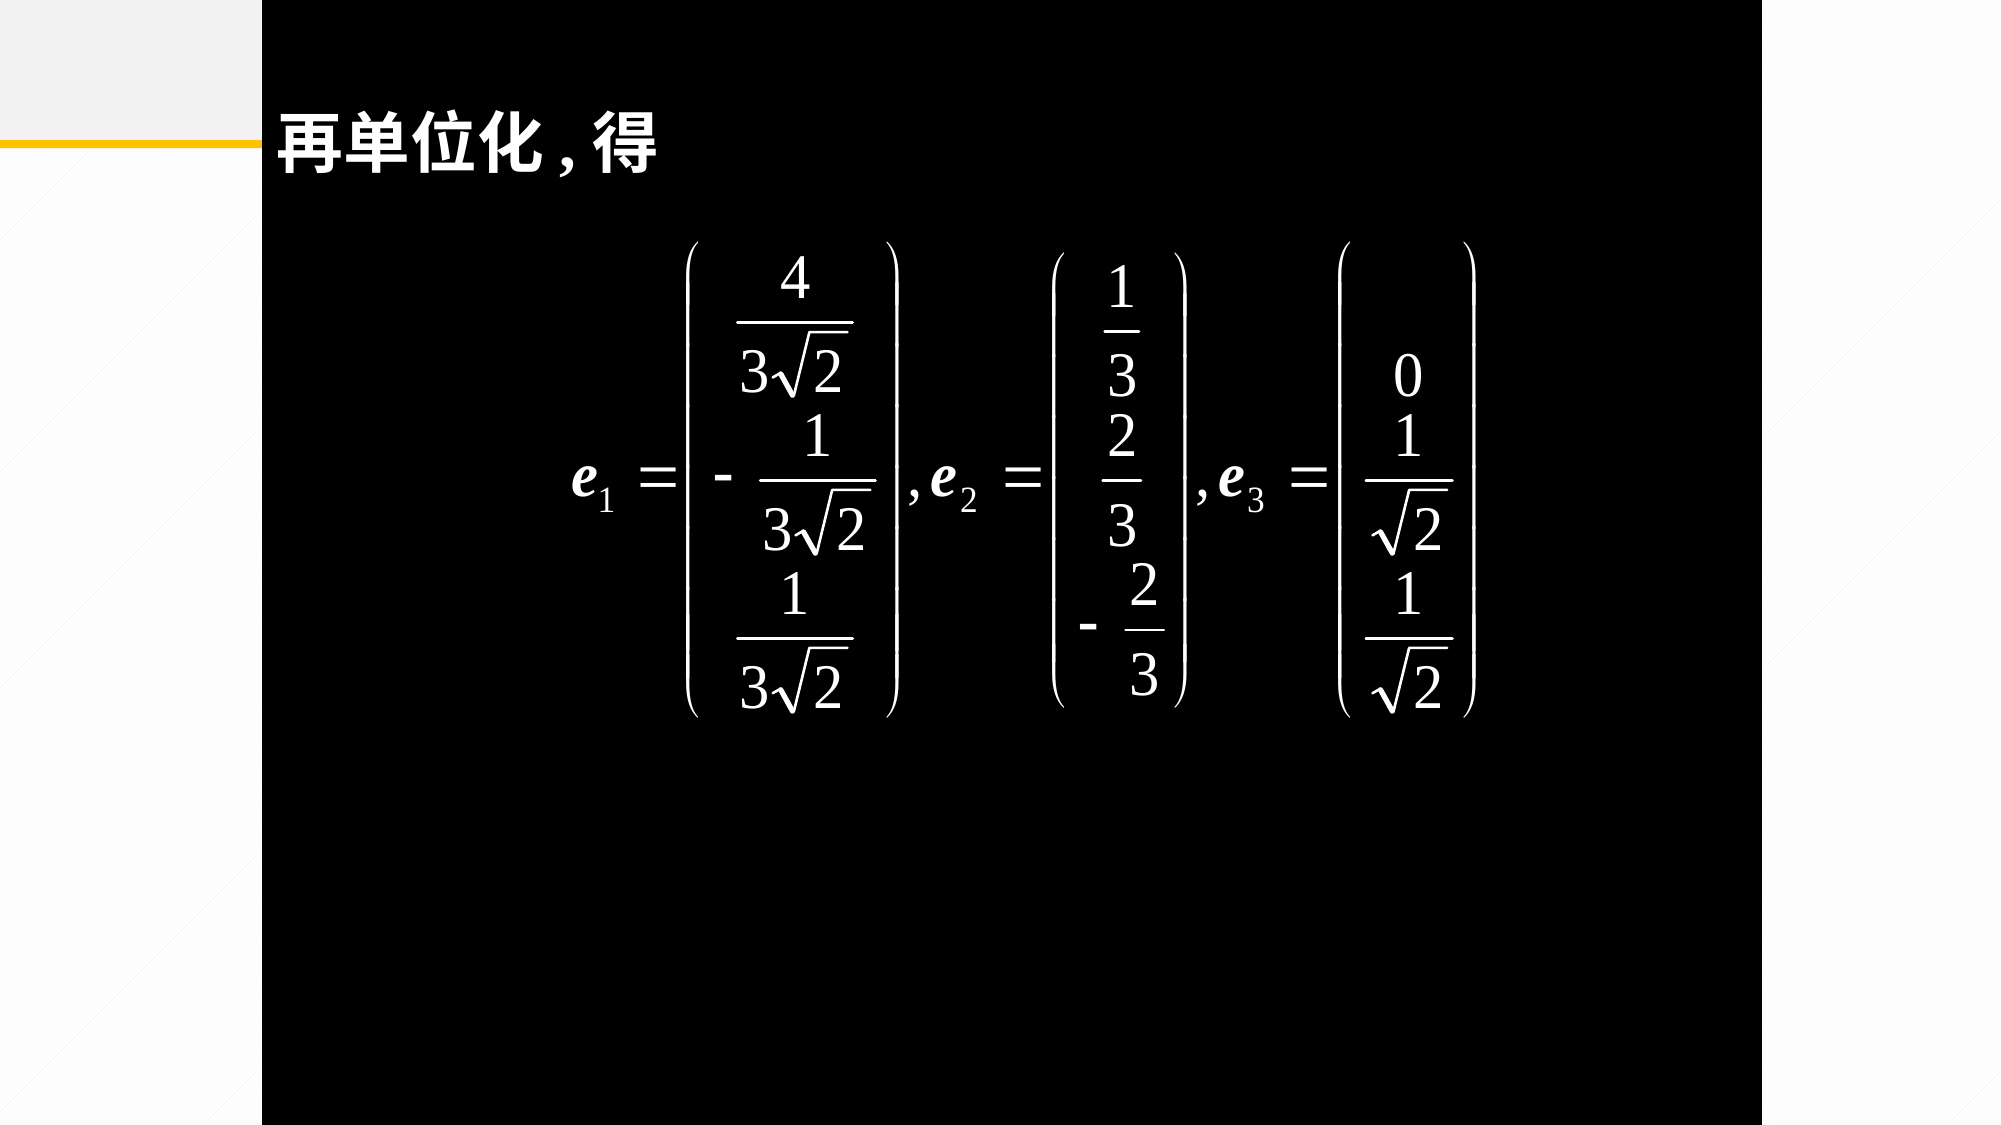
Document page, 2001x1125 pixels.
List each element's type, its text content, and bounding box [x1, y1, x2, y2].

text_box 再单位化,得 [262, 0, 1762, 1125]
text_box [563, 231, 1491, 726]
